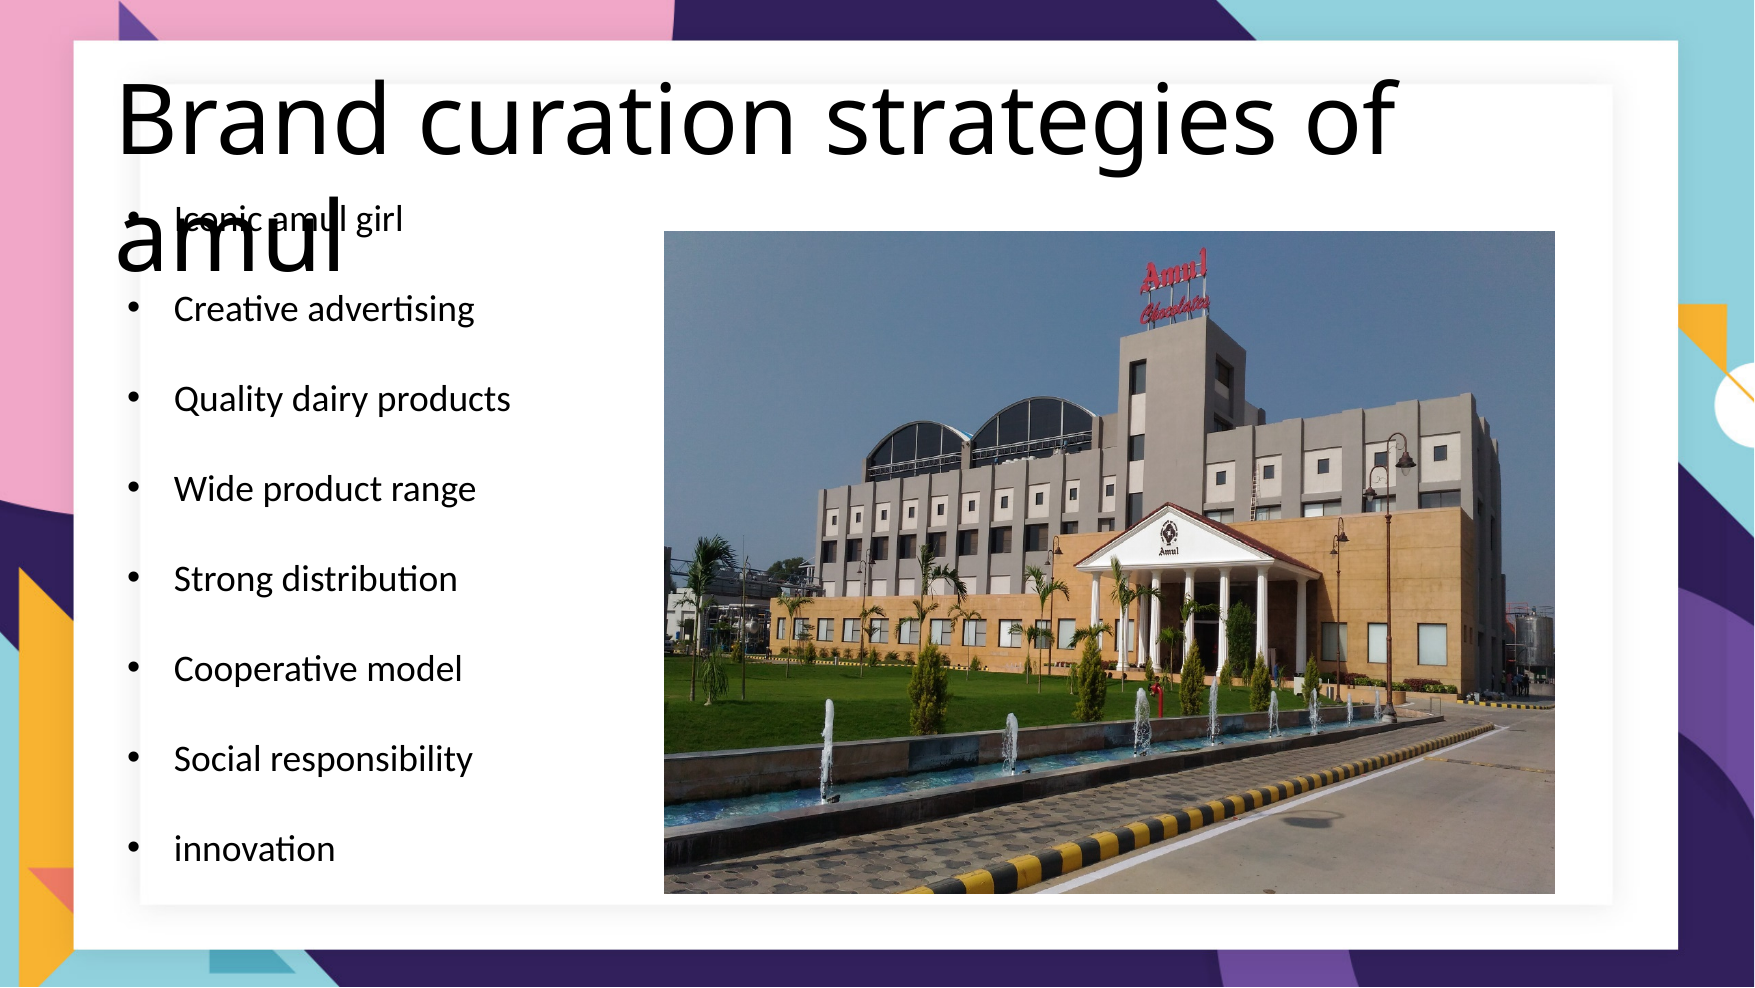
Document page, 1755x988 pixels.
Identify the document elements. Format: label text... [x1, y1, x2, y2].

subtitle Iconic amul girl Creative advertising Quality dairy products Wide product range Strong distribution Cooperative model Social responsibility innovation [127, 193, 615, 896]
picture [0, 0, 1755, 987]
title Brand curation strategies of amul [114, 56, 1606, 175]
